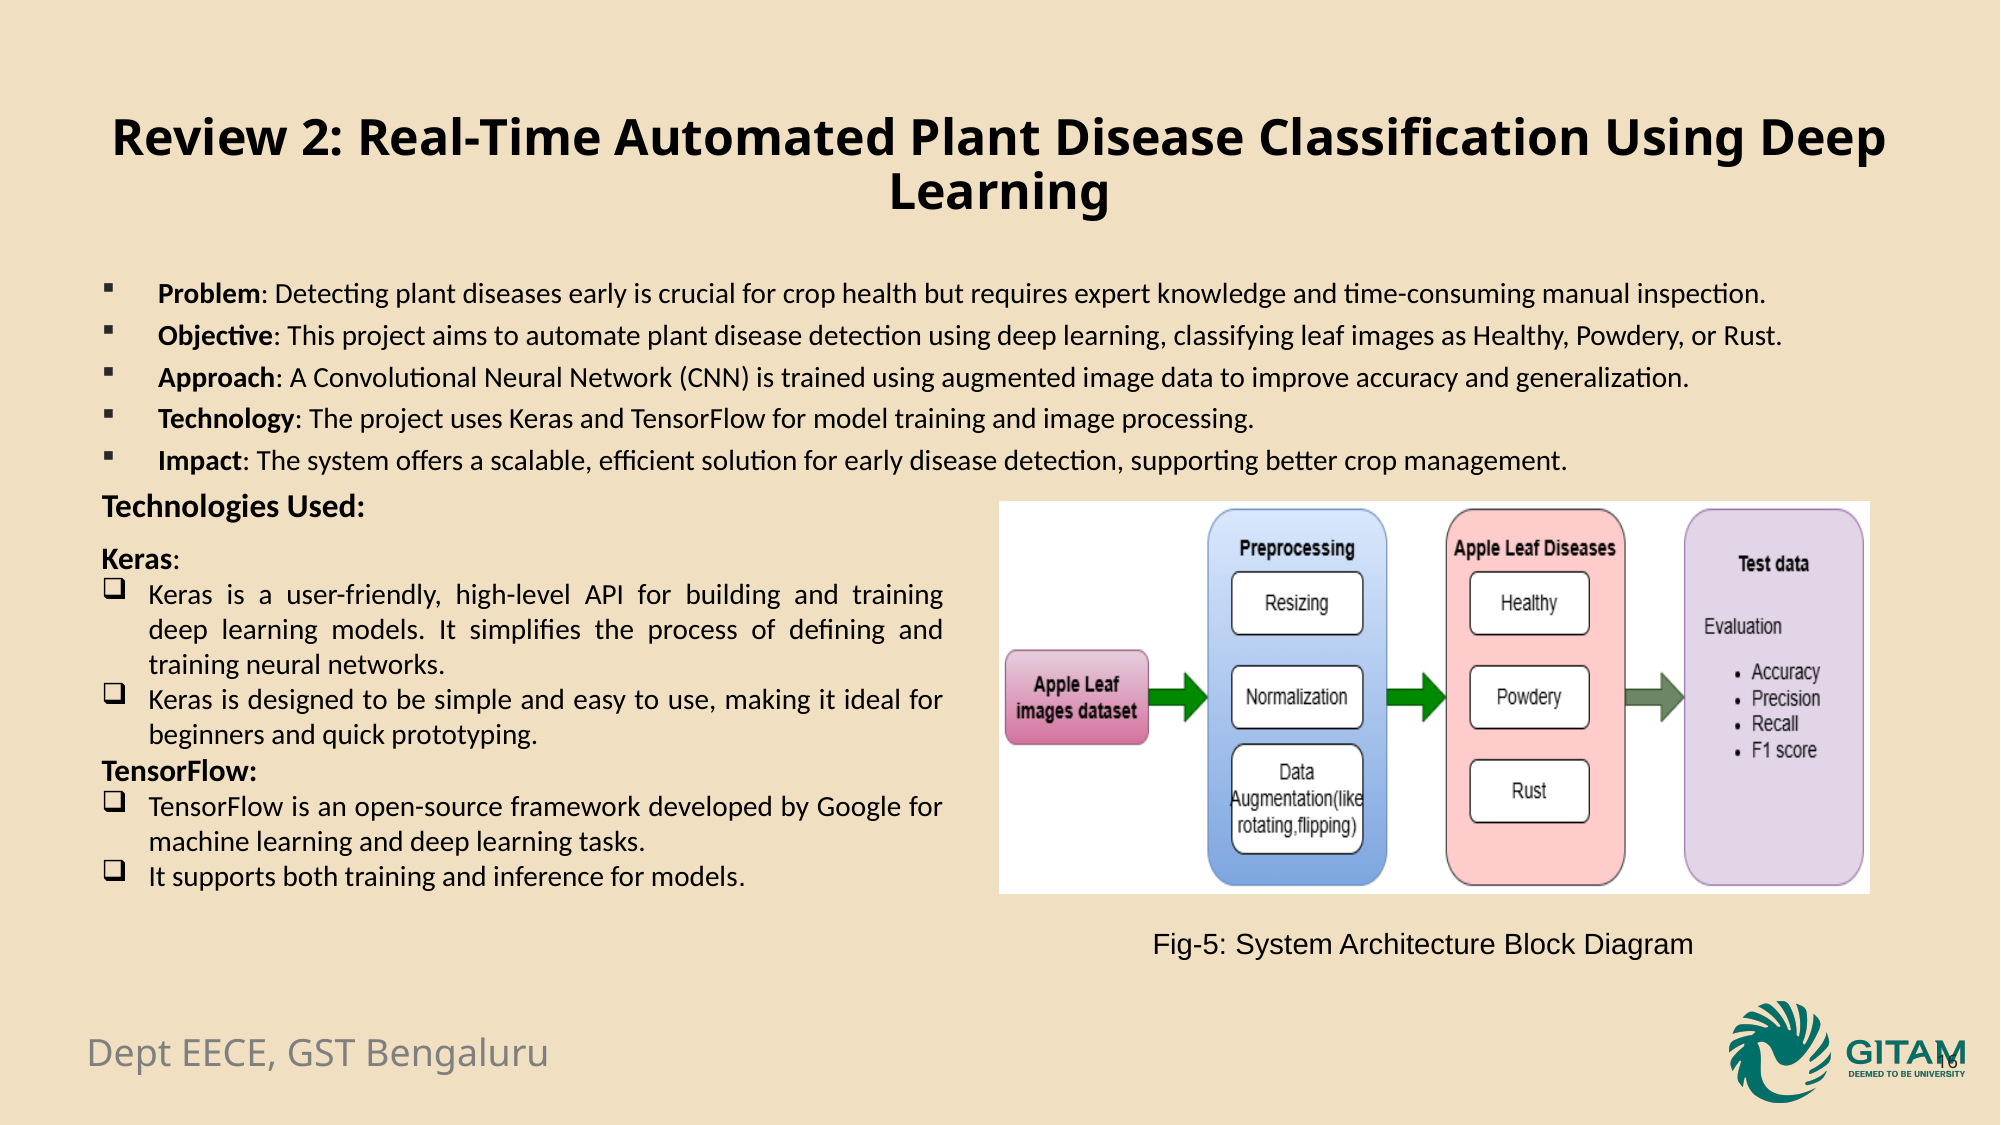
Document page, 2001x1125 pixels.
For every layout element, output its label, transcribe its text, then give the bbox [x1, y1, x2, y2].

title Review 2: Real-Time Automated Plant Disease Classification Using Deep Learning [68, 97, 1932, 223]
text_box Keras: Keras is a user-friendly, high-level API for building and training deep learning models. It simplifies the process of defining and training neural networks. Keras is designed to be simple and easy to use, making it ideal for beginners and quick prototyping. TensorFlow: TensorFlow is an open-source framework developed by Google for machine learning and deep learning tasks. It supports both training and inference for models. [68, 530, 959, 900]
picture [999, 500, 1871, 894]
slide_number 16 [1853, 1019, 1974, 1106]
text_box Fig-5: System Architecture Block Diagram [1137, 918, 1753, 969]
list Problem: Detecting plant diseases early is crucial for crop health but requires expert knowledge and time-consuming manual inspection. Objective: This project aims to automate plant disease detection using deep learning, classifying leaf images as Healthy, Powdery, or Rust. Approach: A Convolutional Neural Network (CNN) is trained using augmented image data to improve accuracy and generalization. Technology: The project uses Keras and TensorFlow for model training and image processing. Impact: The system offers a scalable, efficient solution for early disease detection, supporting better crop management. Technologies Used: [68, 252, 1932, 1000]
picture [1729, 1001, 1965, 1103]
